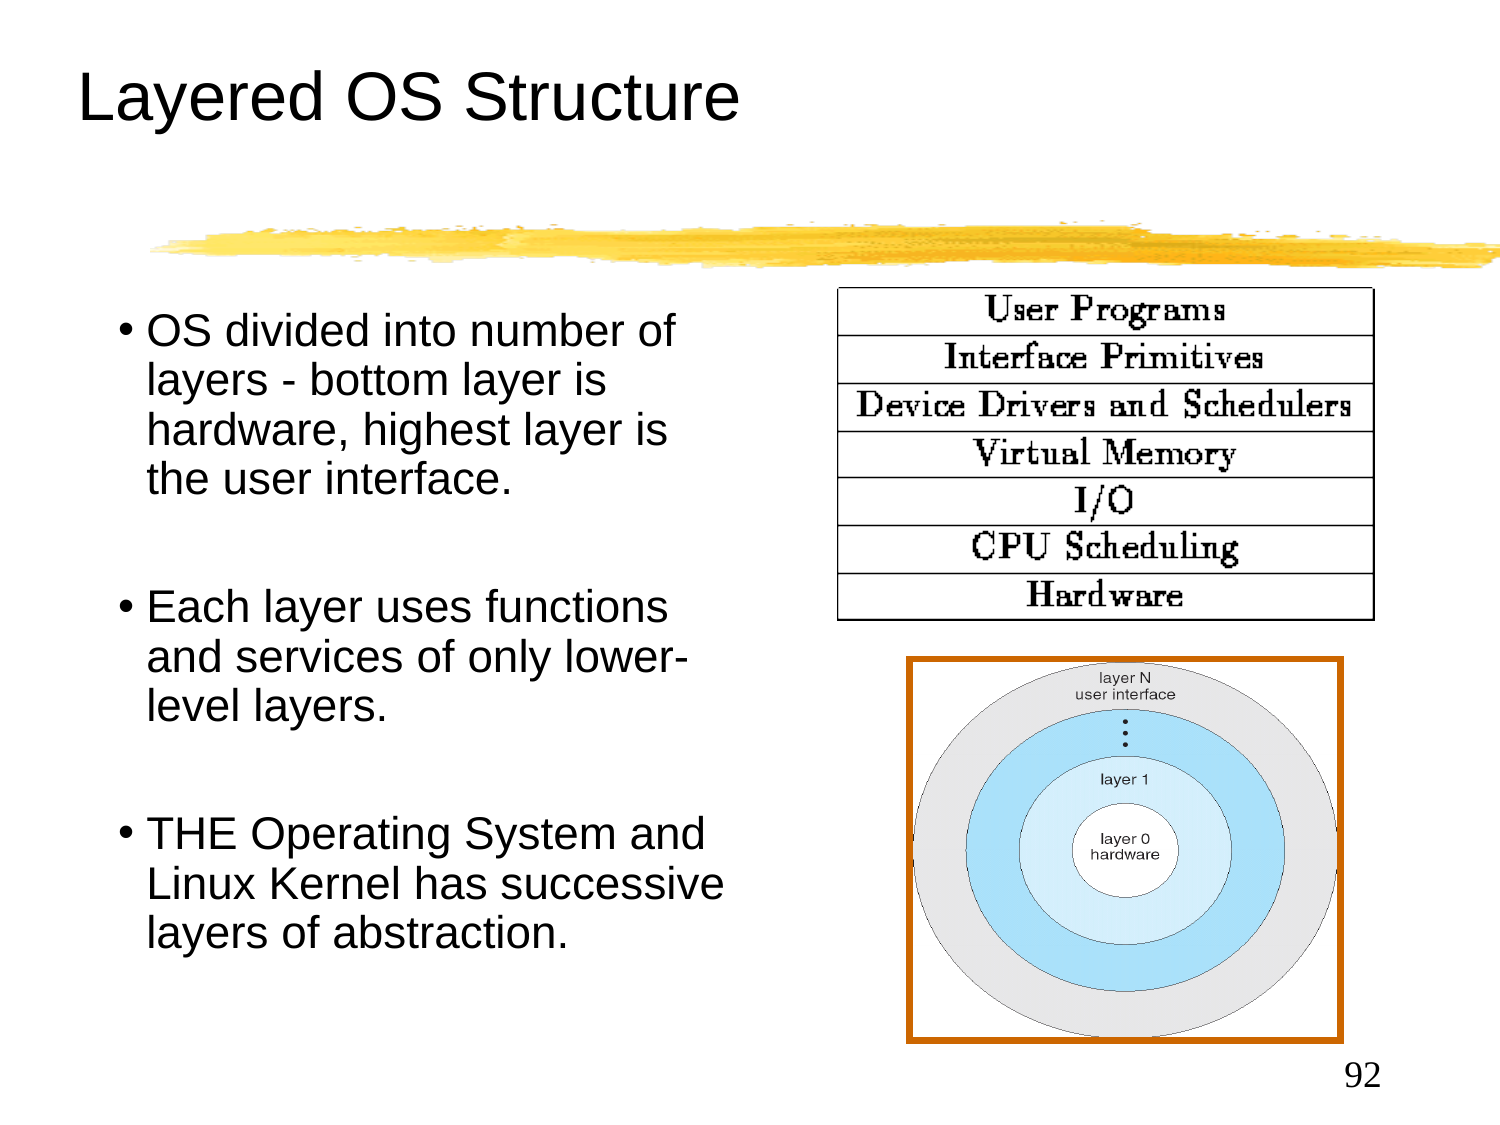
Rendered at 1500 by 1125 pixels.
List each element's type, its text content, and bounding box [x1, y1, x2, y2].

text_box 92 [1059, 1042, 1397, 1103]
title Layered OS Structure [62, 45, 1413, 150]
picture [912, 662, 1338, 1038]
picture [150, 215, 1500, 279]
list OS divided into number of layers - bottom layer is hardware, highest layer is the user interface. Each layer uses functions and services of only lower-level layers. THE Operating System and Linux Kernel has successive layers of abstraction. [102, 299, 741, 1014]
picture [837, 287, 1376, 622]
